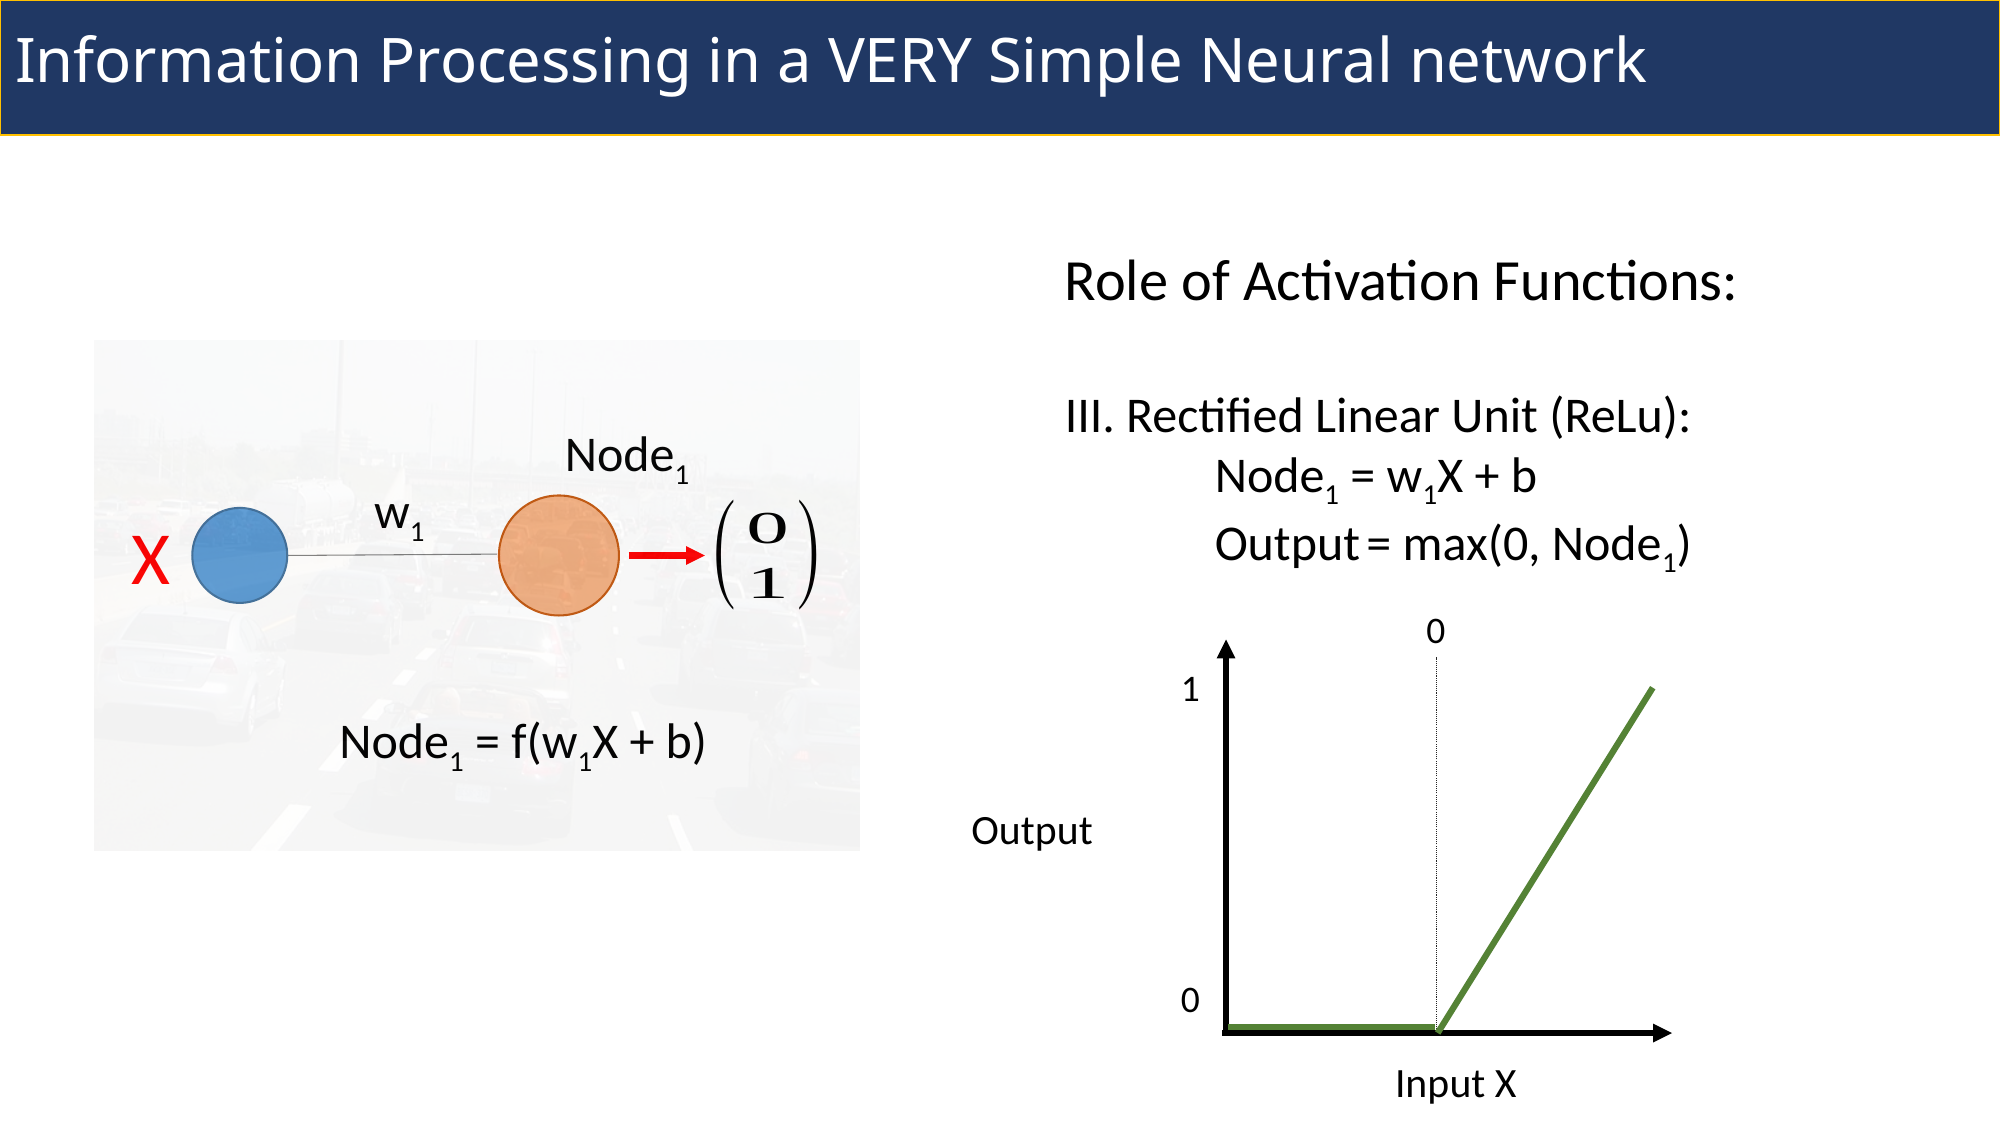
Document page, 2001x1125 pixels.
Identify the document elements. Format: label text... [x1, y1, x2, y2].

text_box 1 [1165, 656, 1221, 717]
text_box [1221, 639, 1672, 1034]
text_box 0 [1411, 598, 1472, 639]
title Information Processing in a VERY Simple Neural network [0, 0, 2000, 127]
text_box Output [956, 795, 1149, 861]
text_box [0, 127, 2000, 136]
text_box Role of Activation Functions: III. Rectified Linear Unit (ReLu): Node1 = w1X + b Output = max(0, Node1) [1049, 234, 1936, 587]
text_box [1437, 687, 1653, 1034]
picture [94, 340, 860, 851]
text_box 0 [1165, 967, 1221, 1028]
text_box Input X [1267, 1048, 1645, 1114]
